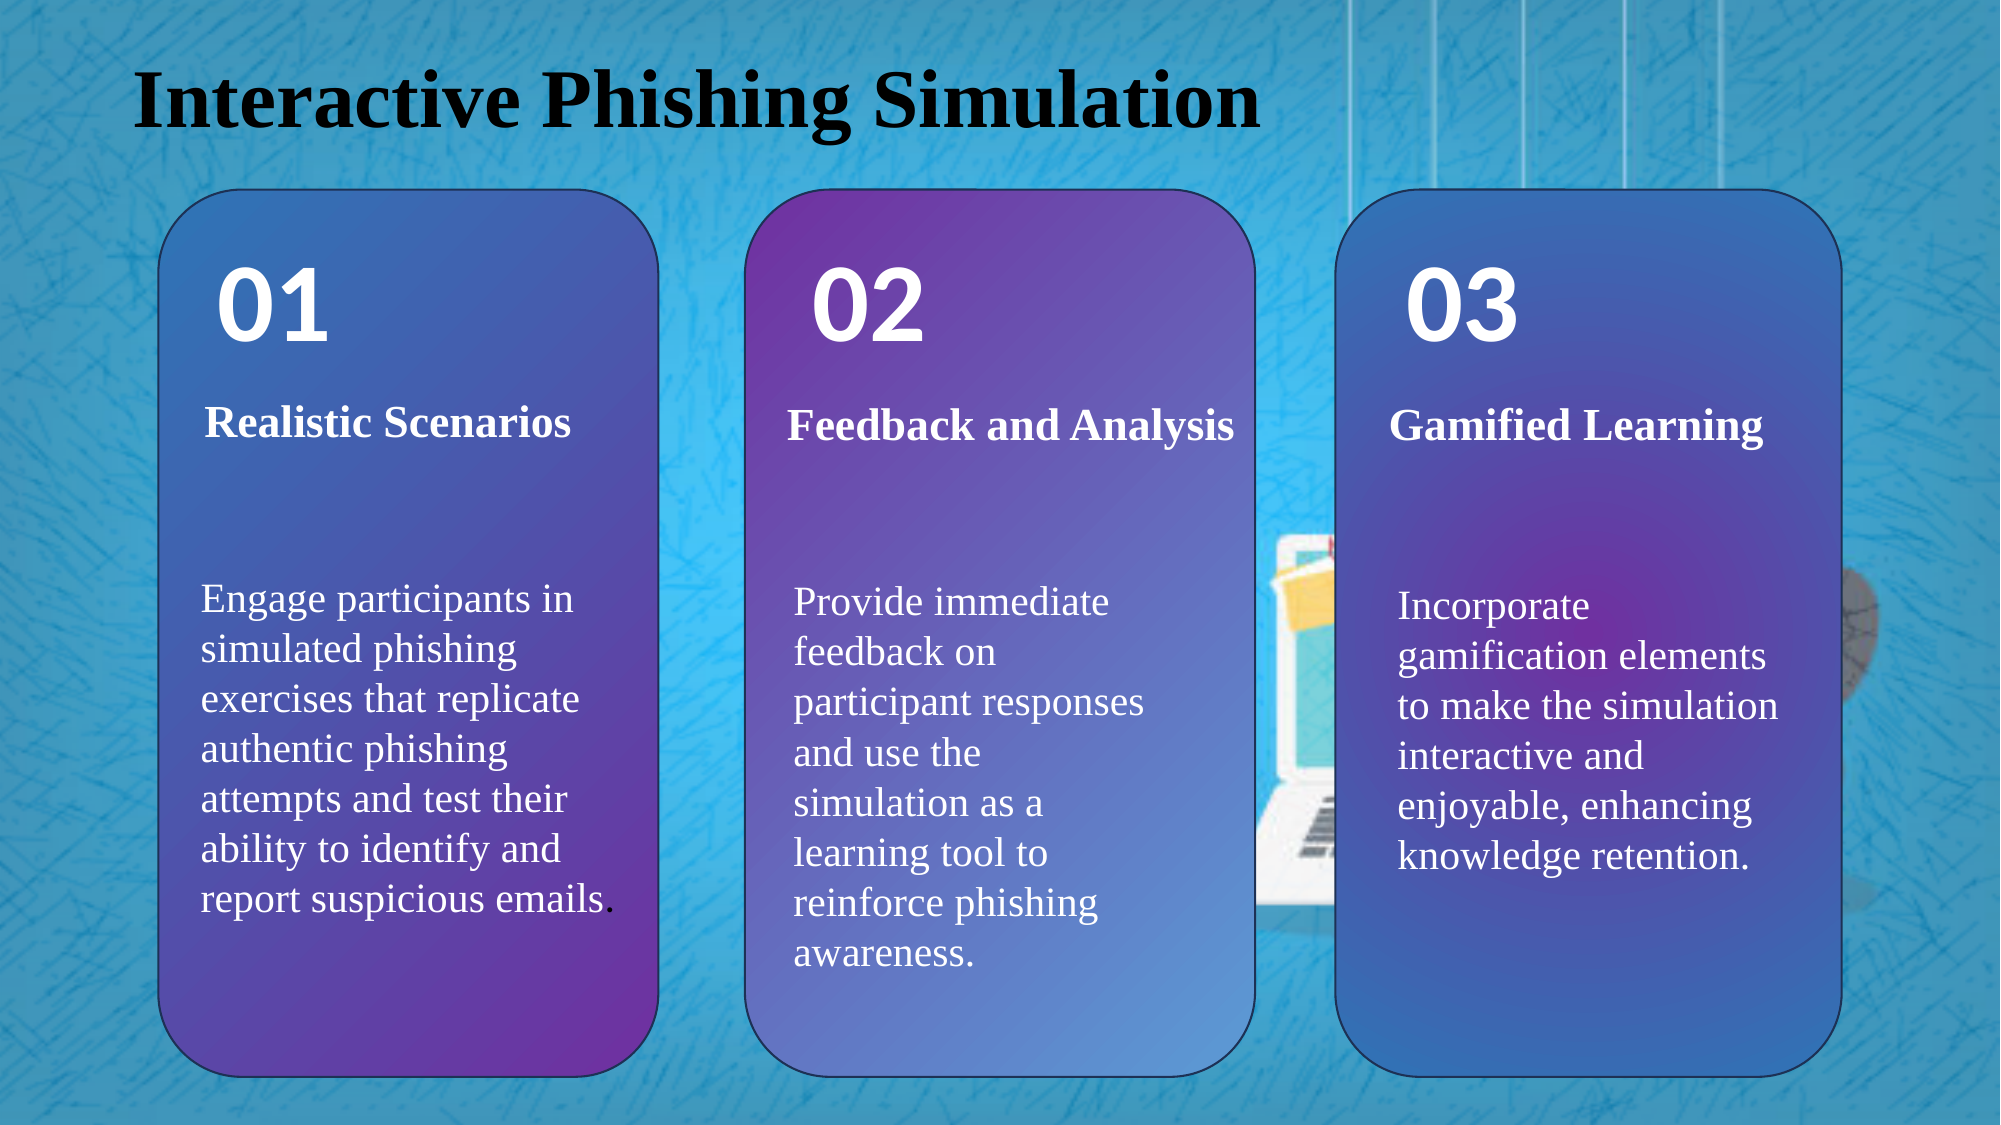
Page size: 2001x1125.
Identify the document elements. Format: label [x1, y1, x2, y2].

text_box [0, 0, 2000, 1125]
